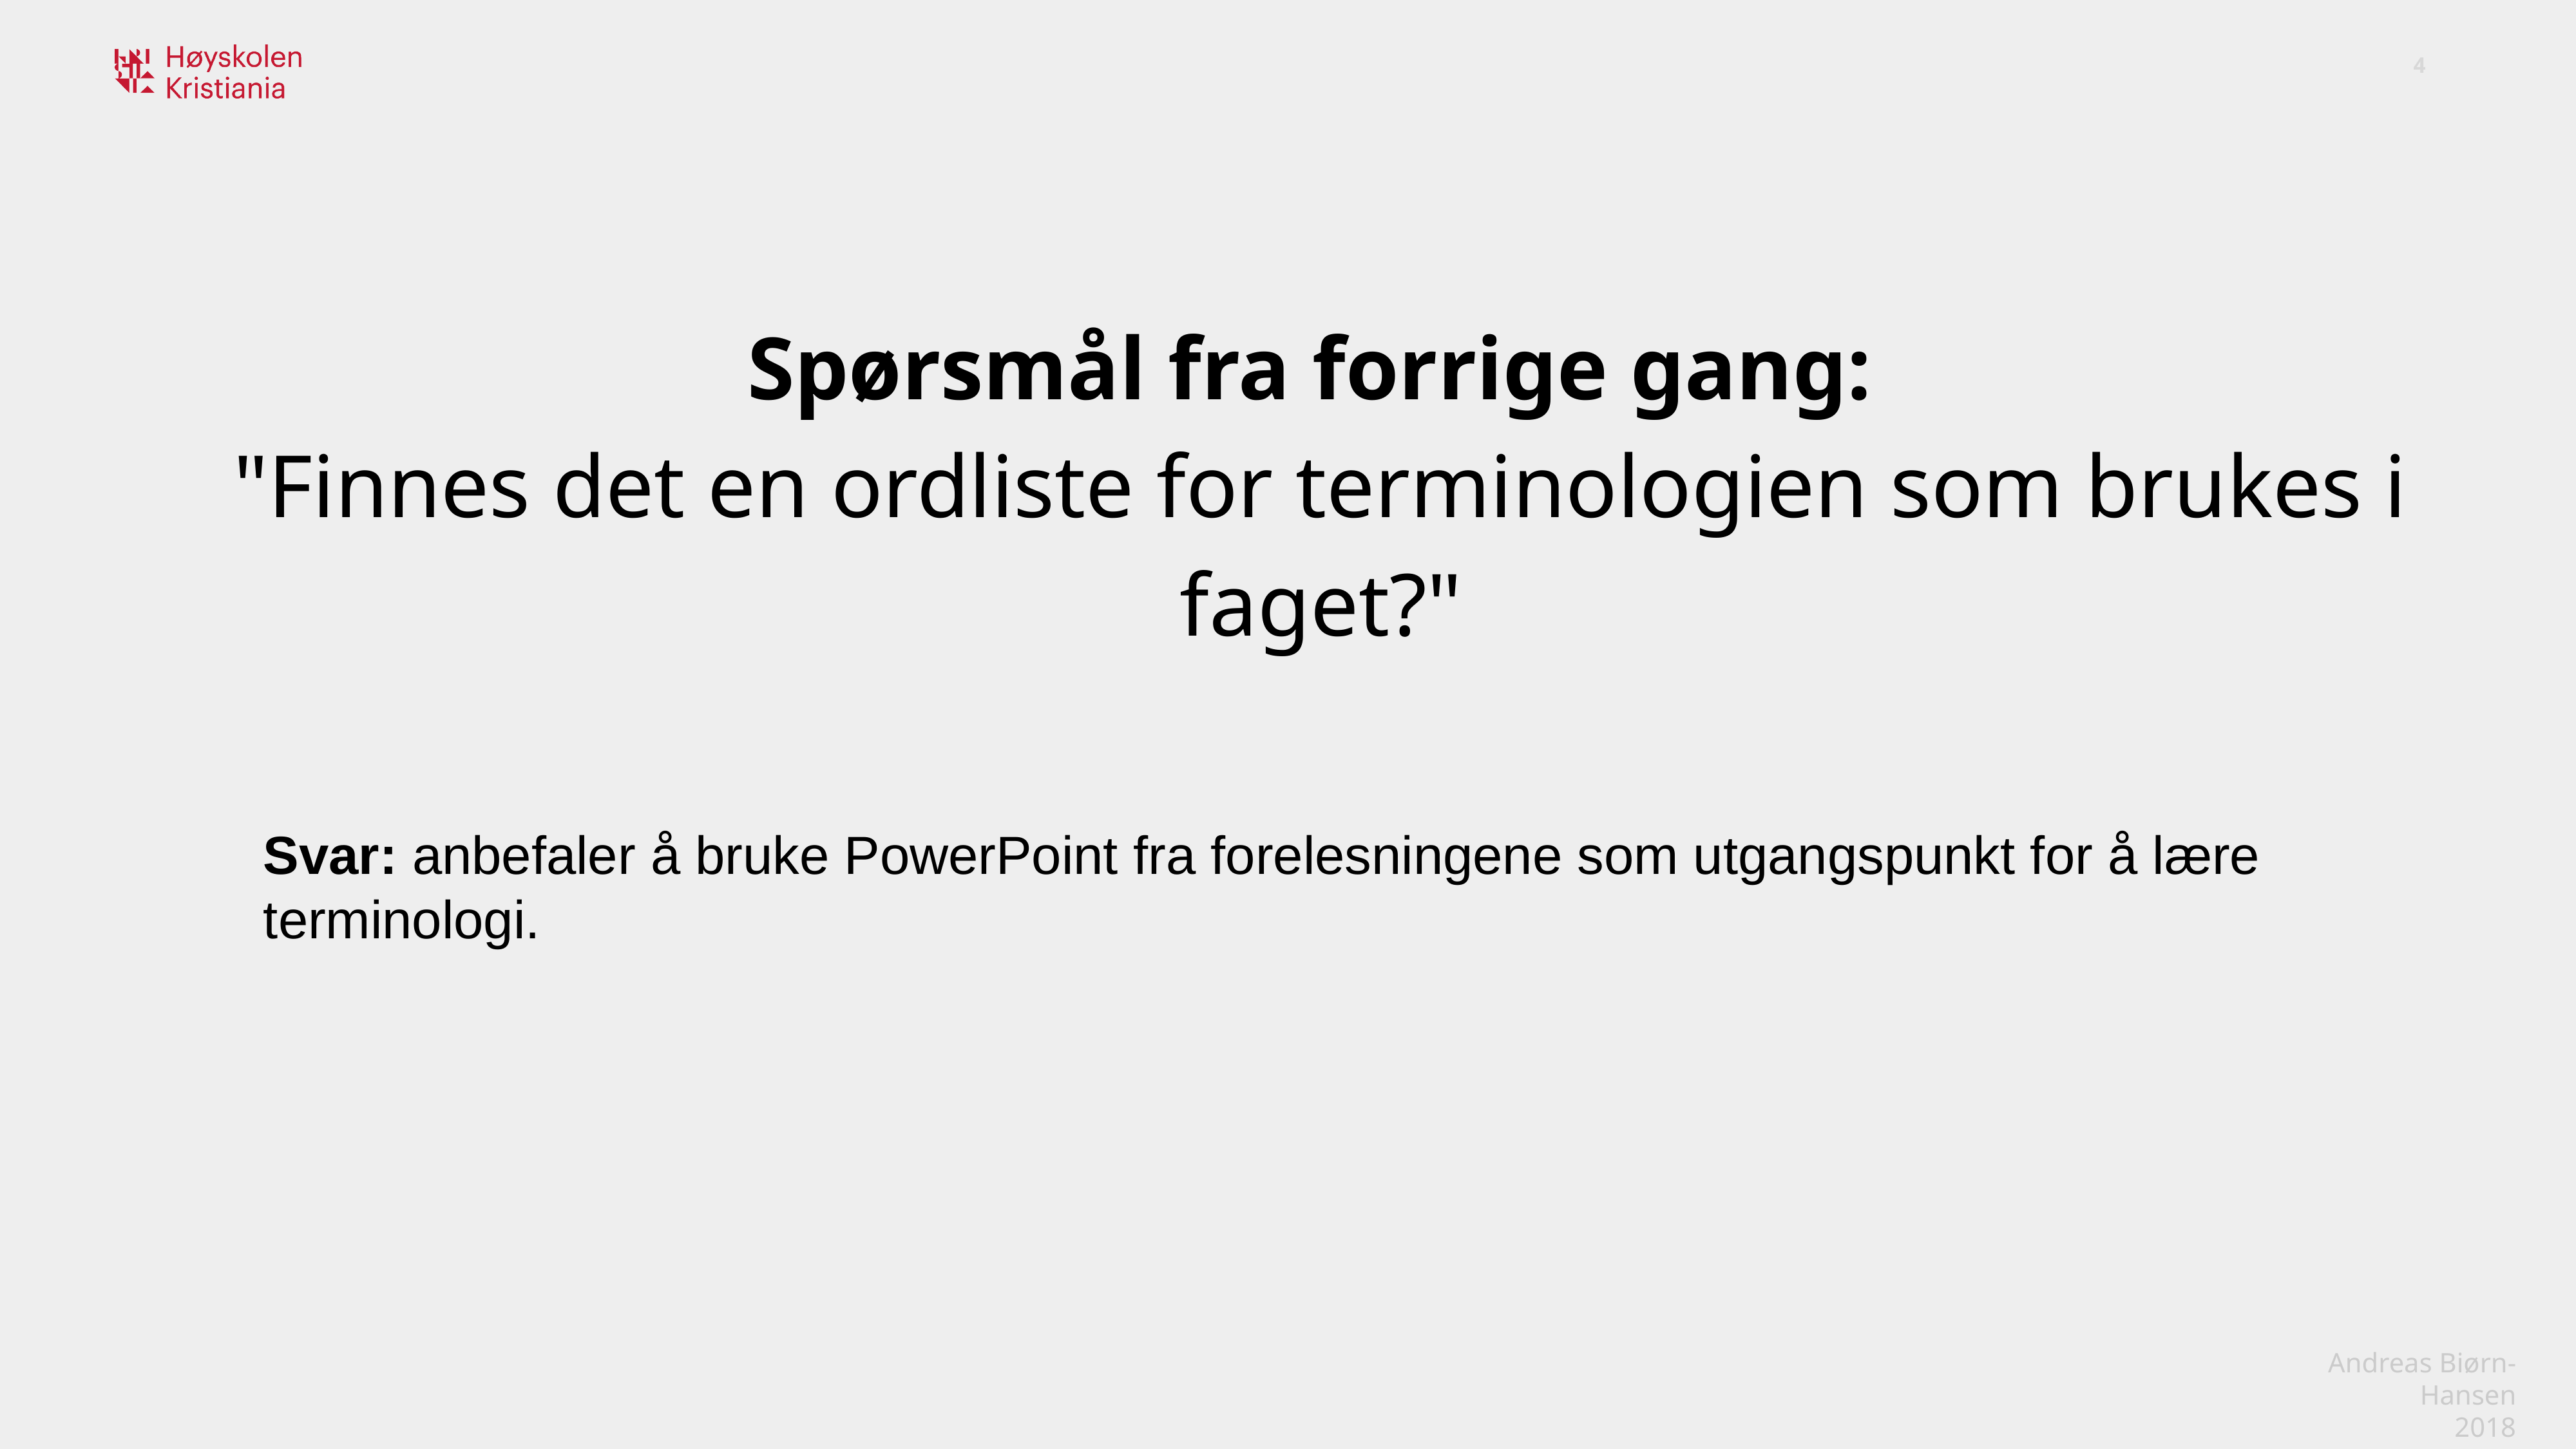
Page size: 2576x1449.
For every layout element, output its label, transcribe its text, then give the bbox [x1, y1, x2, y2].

picture [160, 35, 314, 135]
picture [115, 49, 157, 95]
text_box Spørsmål fra forrige gang: "Finnes det en ordliste for terminologien som brukes i faget?" [227, 267, 2415, 684]
text_box Svar: anbefaler å bruke PowerPoint fra forelesningene som utgangspunkt for å lære terminologi. [254, 815, 2504, 954]
